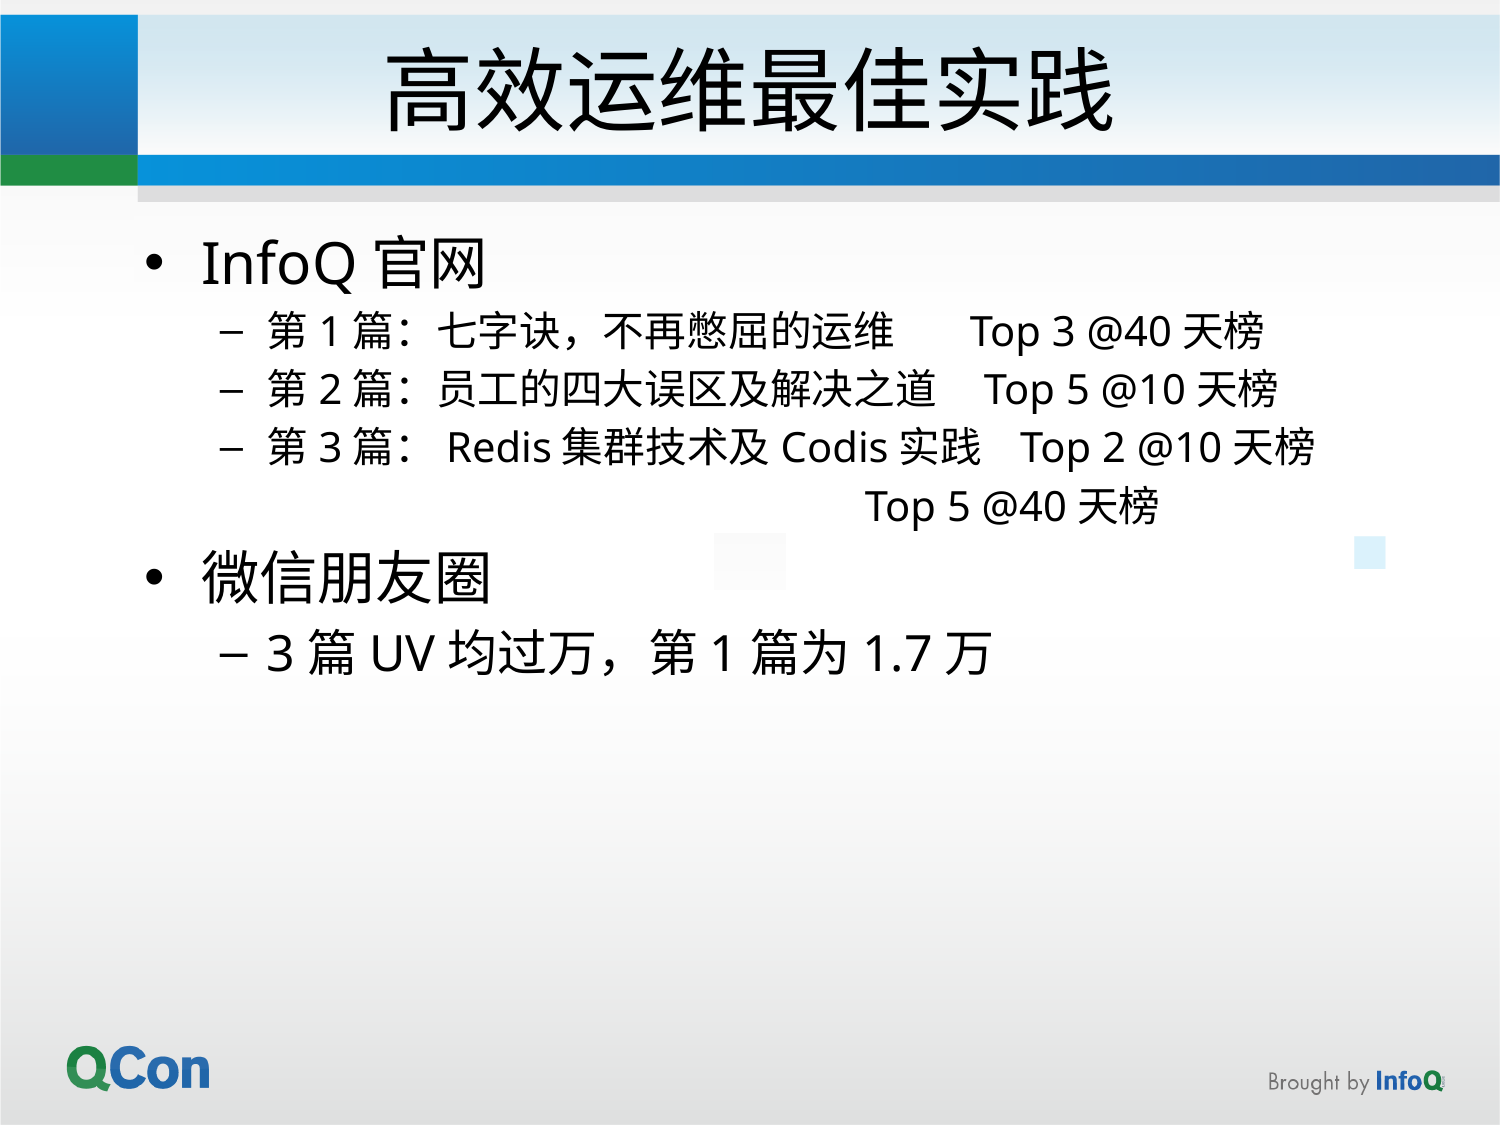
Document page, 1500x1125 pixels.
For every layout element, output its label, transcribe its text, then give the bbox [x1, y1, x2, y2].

picture [0, 0, 1500, 1125]
title 高效运维最佳实践 [75, 5, 1425, 171]
list InfoQ官网 第1篇：七字诀，不再憋屈的运维 Top 3 @40天榜 第2篇：员工的四大误区及解决之道 Top 5 @10天榜 第3篇：Redis集群技术及Codis实践 Top 2 @10天榜 Top 5 @40天榜 微信朋友圈 3篇UV均过万，第1篇为1.7万 [129, 218, 1342, 1021]
